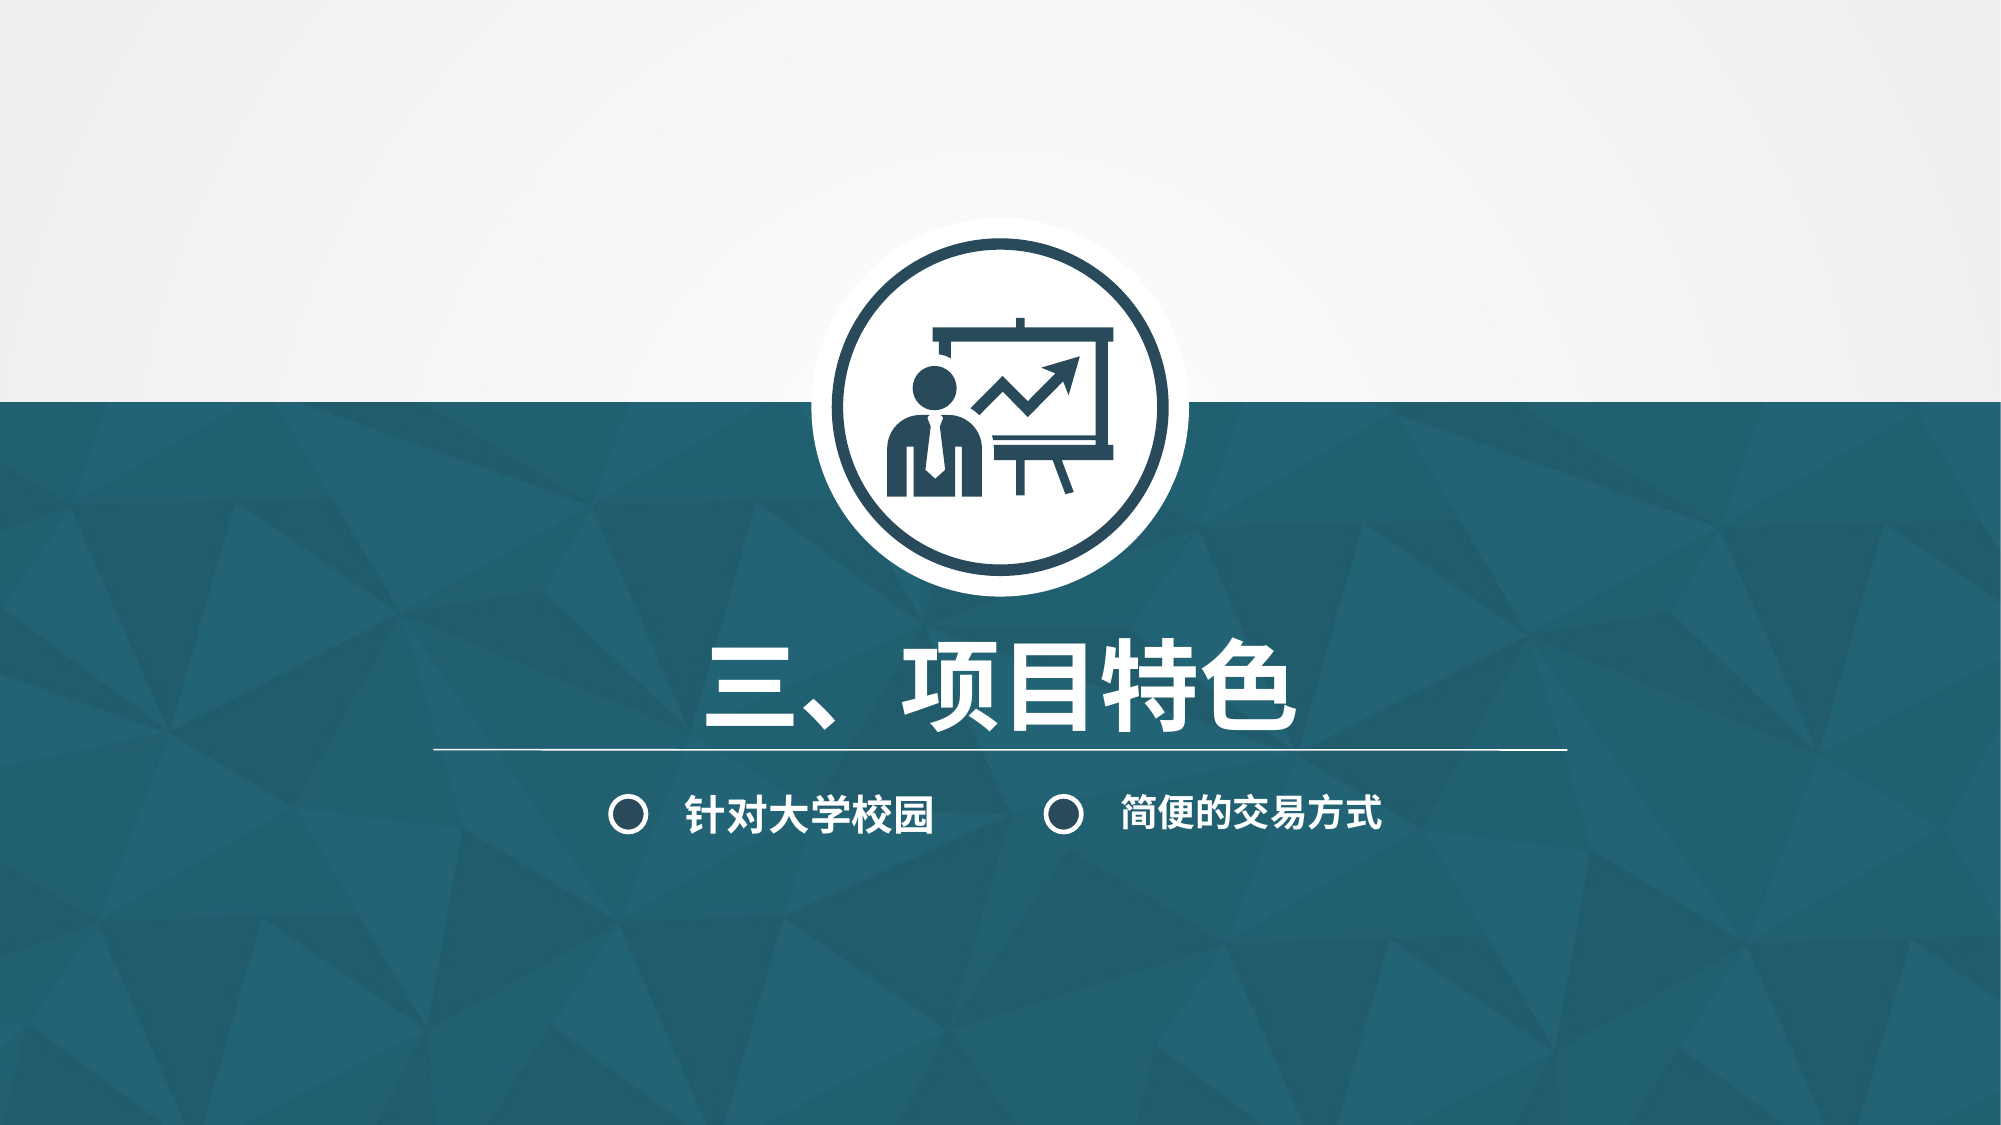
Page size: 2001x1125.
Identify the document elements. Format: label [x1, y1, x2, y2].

text_box [596, 781, 1478, 919]
picture [0, 0, 2001, 1125]
text_box [811, 217, 1190, 597]
